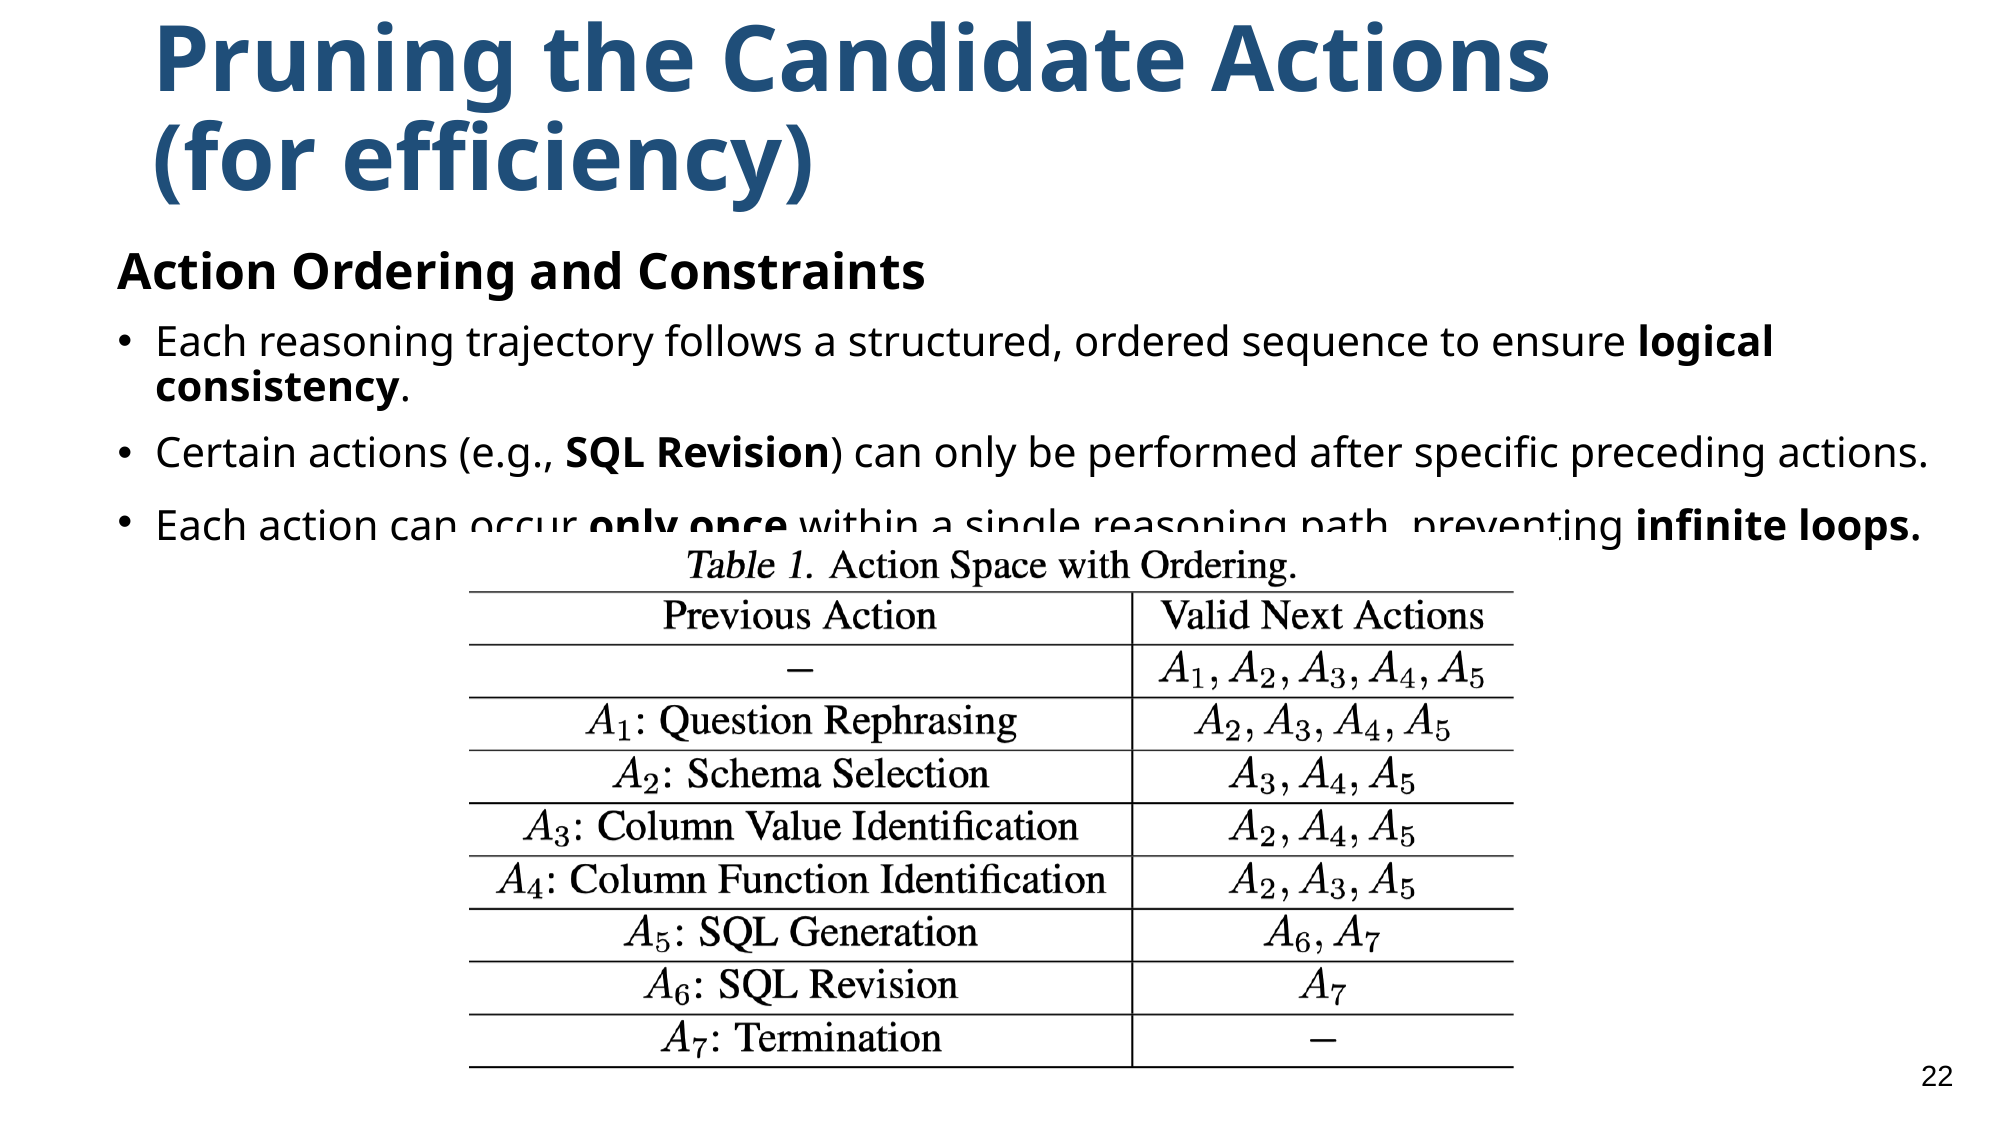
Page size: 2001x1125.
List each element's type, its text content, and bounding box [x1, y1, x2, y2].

title Pruning the Candidate Actions (for efficiency) [137, 3, 1943, 221]
picture [440, 532, 1559, 1111]
slide_number 21 [1559, 1050, 1969, 1111]
list Action Ordering and Constraints Each reasoning trajectory follows a structured, ordered sequence to ensure logical consistency. Certain actions (e.g., SQL Revision) can only be performed after specific preceding actions. Each action can occur only once within a single reasoning path, preventing infinite loops. [102, 238, 2000, 1016]
